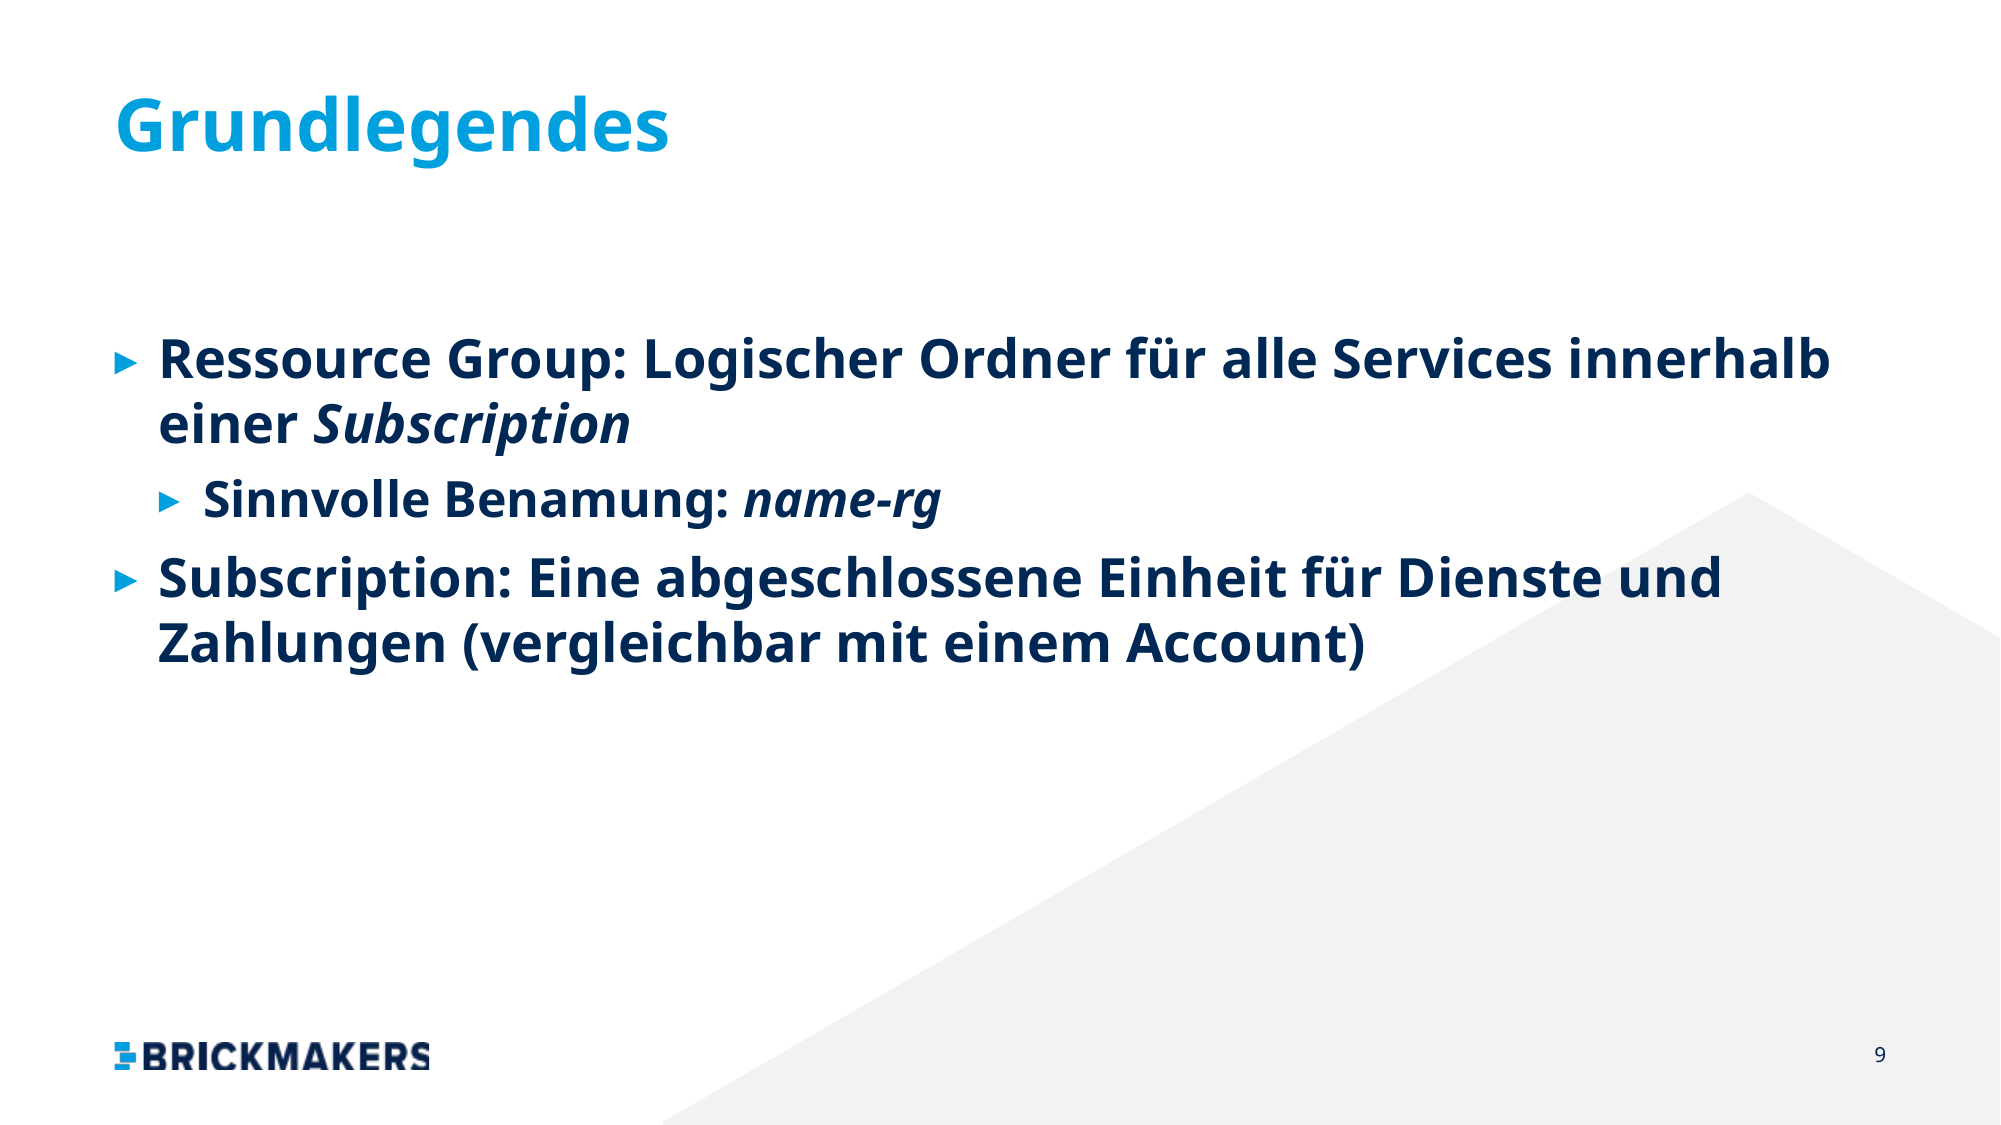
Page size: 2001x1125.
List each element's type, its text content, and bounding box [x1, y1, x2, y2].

title Grundlegendes [114, 88, 1887, 296]
list Ressource Group: Logischer Ordner für alle Services innerhalb einer Subscription Sinnvolle Benamung: name-rg Subscription: Eine abgeschlossene Einheit für Dienste und Zahlungen (vergleichbar mit einem Account) [114, 324, 1887, 975]
slide_number 9 [1768, 1042, 1887, 1070]
